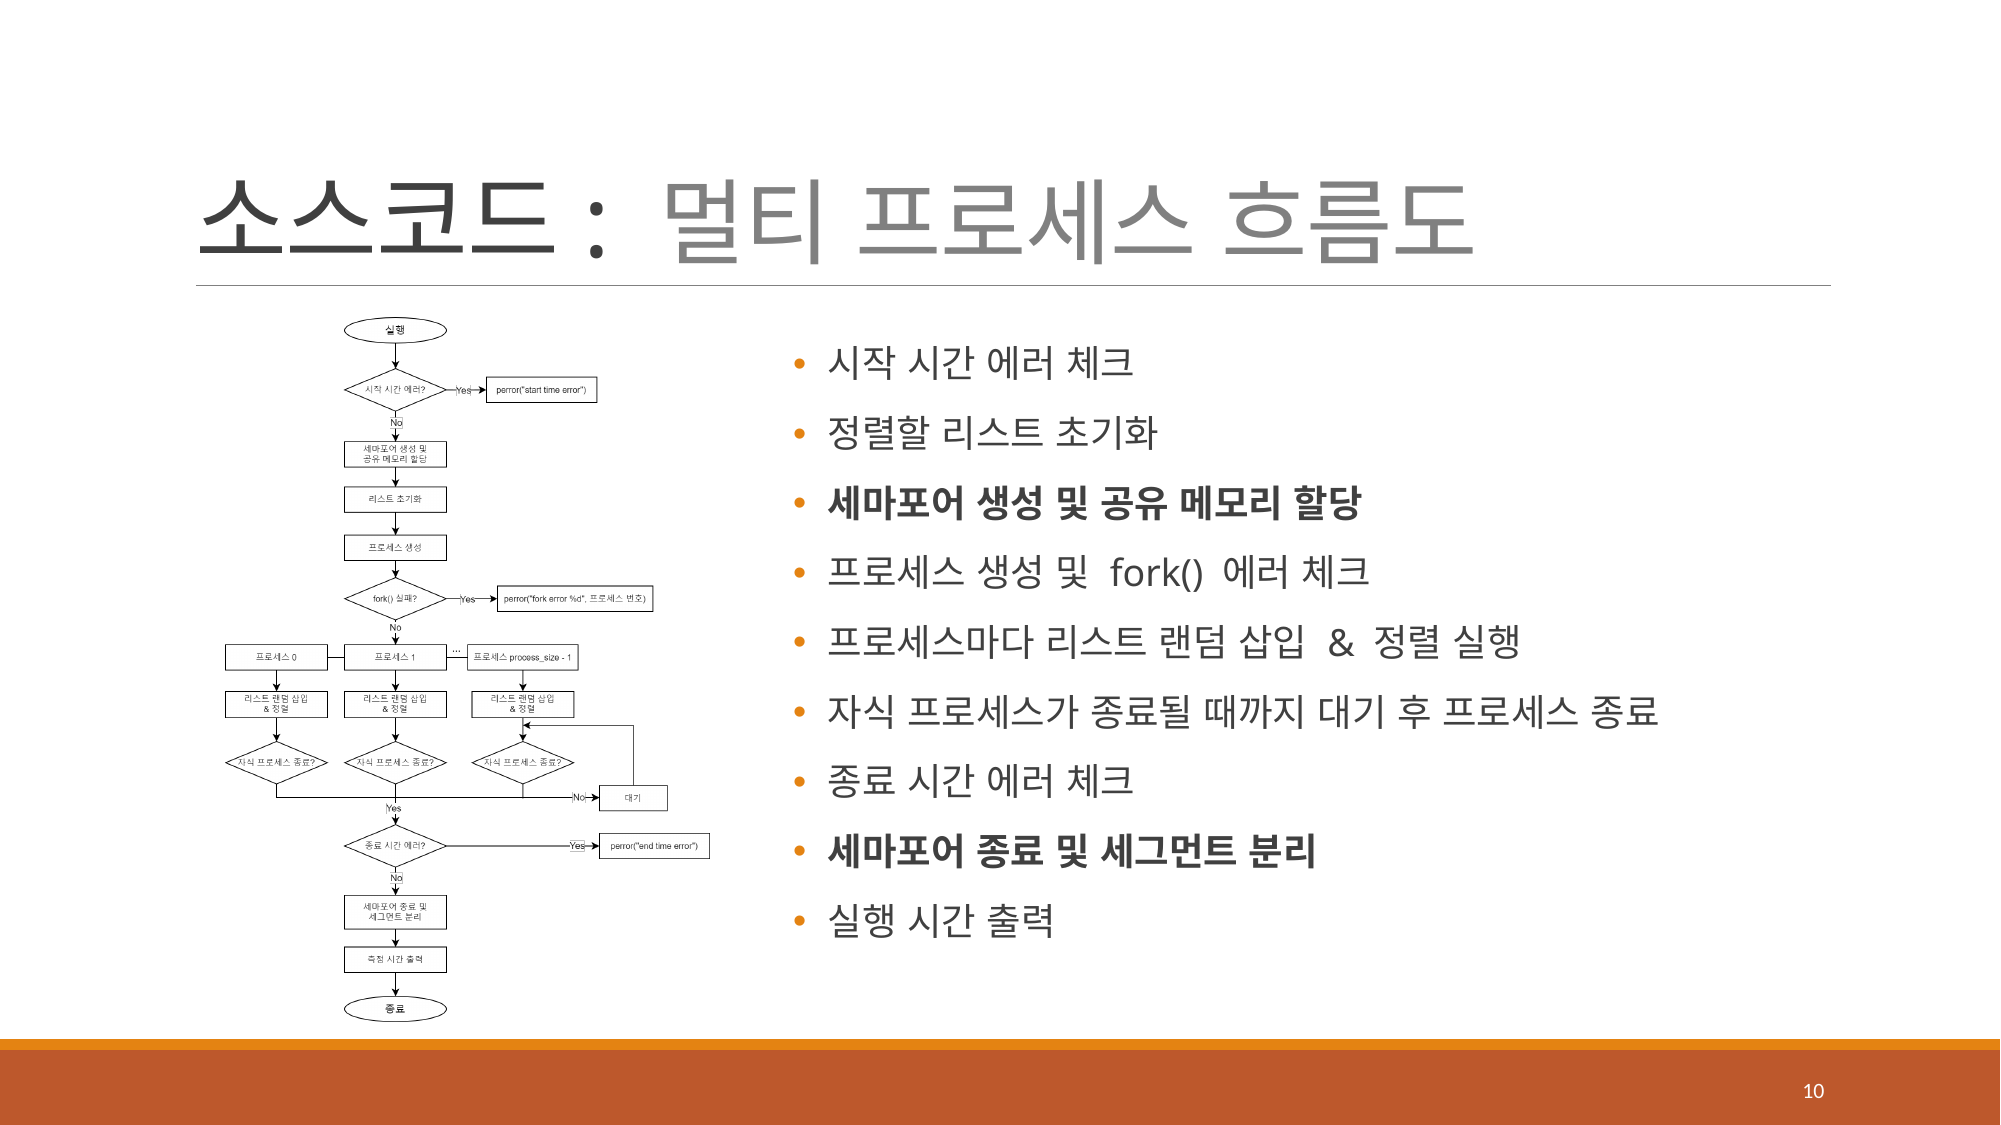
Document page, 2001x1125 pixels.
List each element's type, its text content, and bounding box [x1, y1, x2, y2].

picture [224, 316, 711, 1022]
list 시작 시간 에러 체크 정렬할 리스트 초기화 세마포어 생성 및 공유 메모리 할당 프로세스 생성 및 fork() 에러 체크 프로세스마다 리스트 랜덤 삽입 & 정렬 실행 자식 프로세스가 종료될 때까지 대기 후 프로세스 종료 종료 시간 에러 체크 세마포어 종료 및 세그먼트 분리 실행 시간 출력 [793, 338, 1799, 970]
slide_number 10 [1624, 1059, 1840, 1120]
title 소스코드: 멀티 프로세스 흐름도 [180, 47, 1830, 285]
